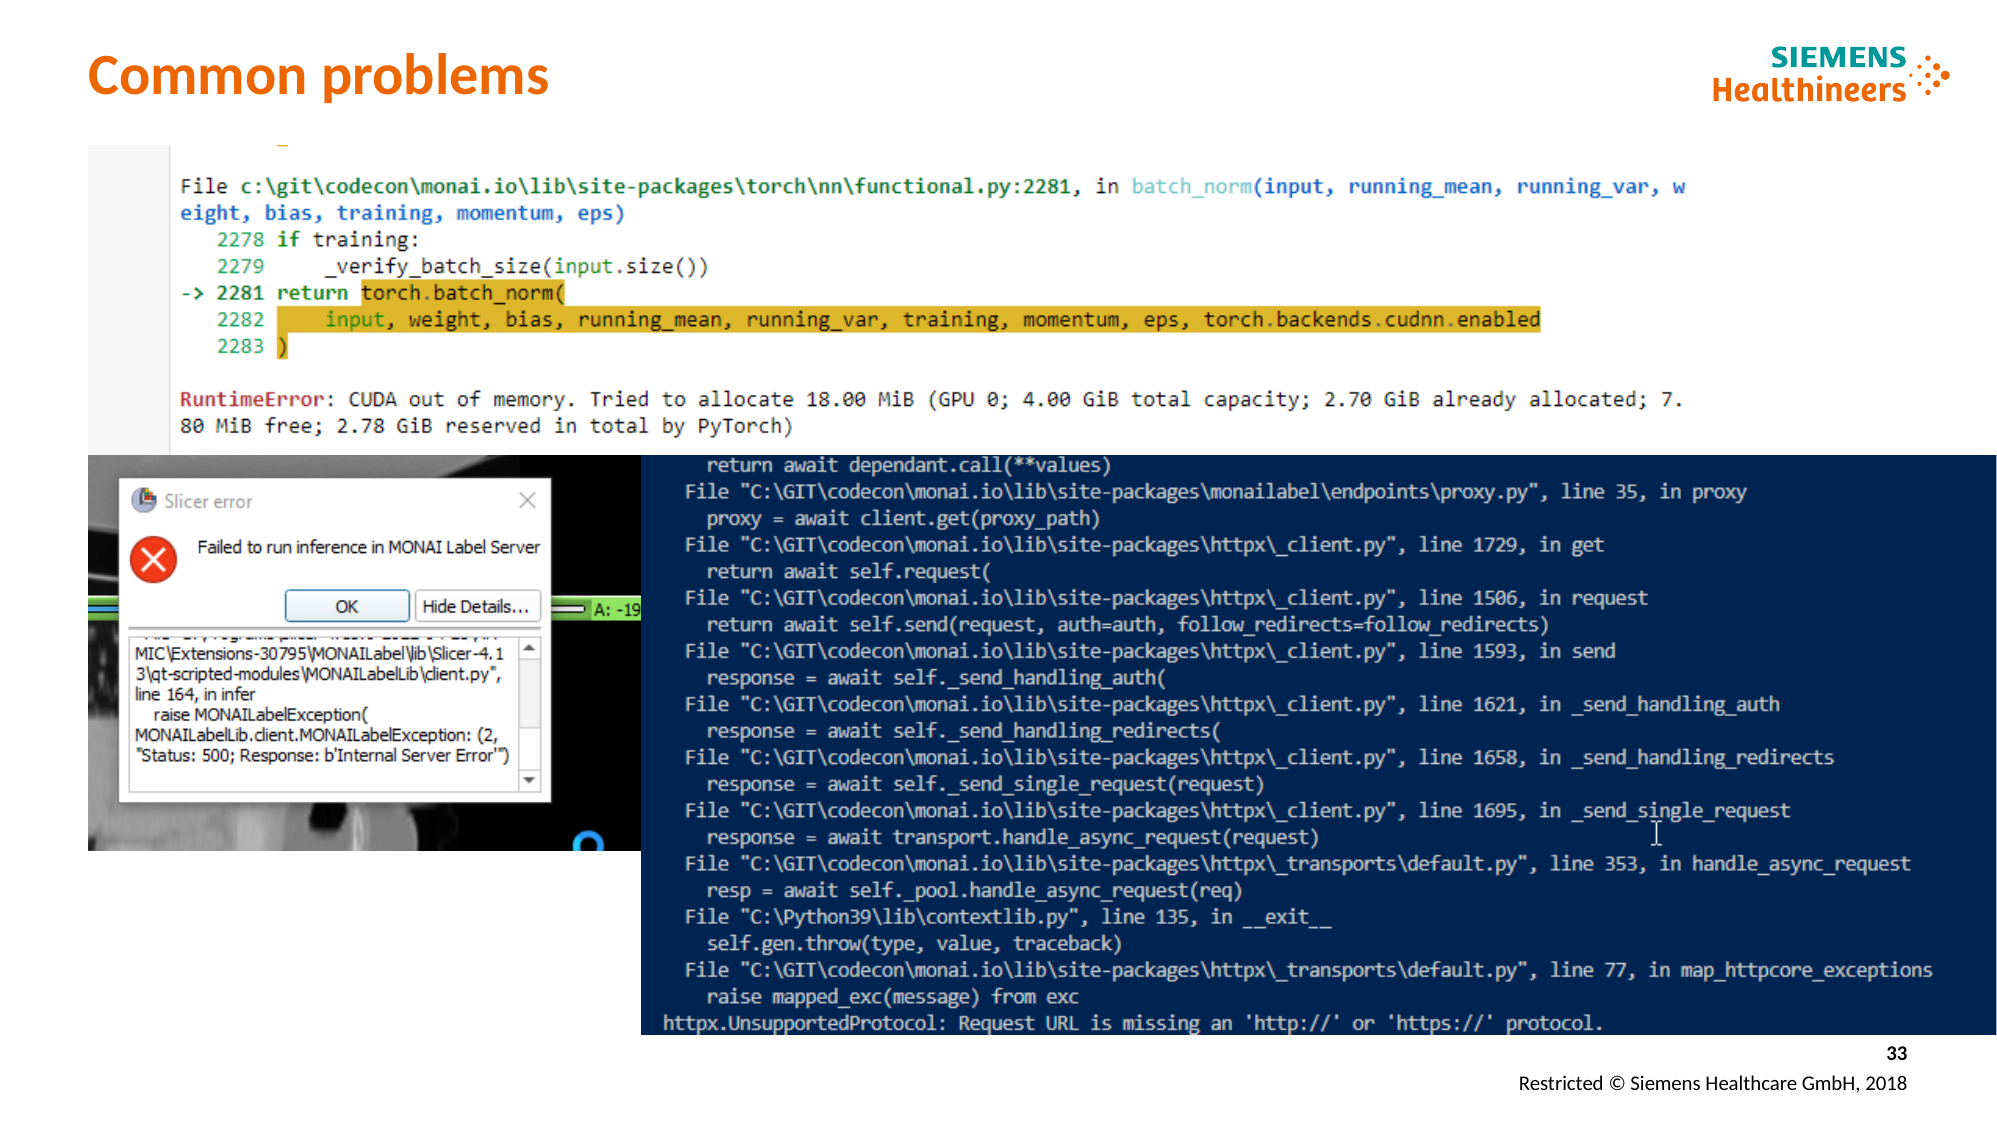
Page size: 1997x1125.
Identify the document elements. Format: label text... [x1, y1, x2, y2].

title Common problems [88, 36, 1600, 143]
picture [88, 144, 1997, 1036]
